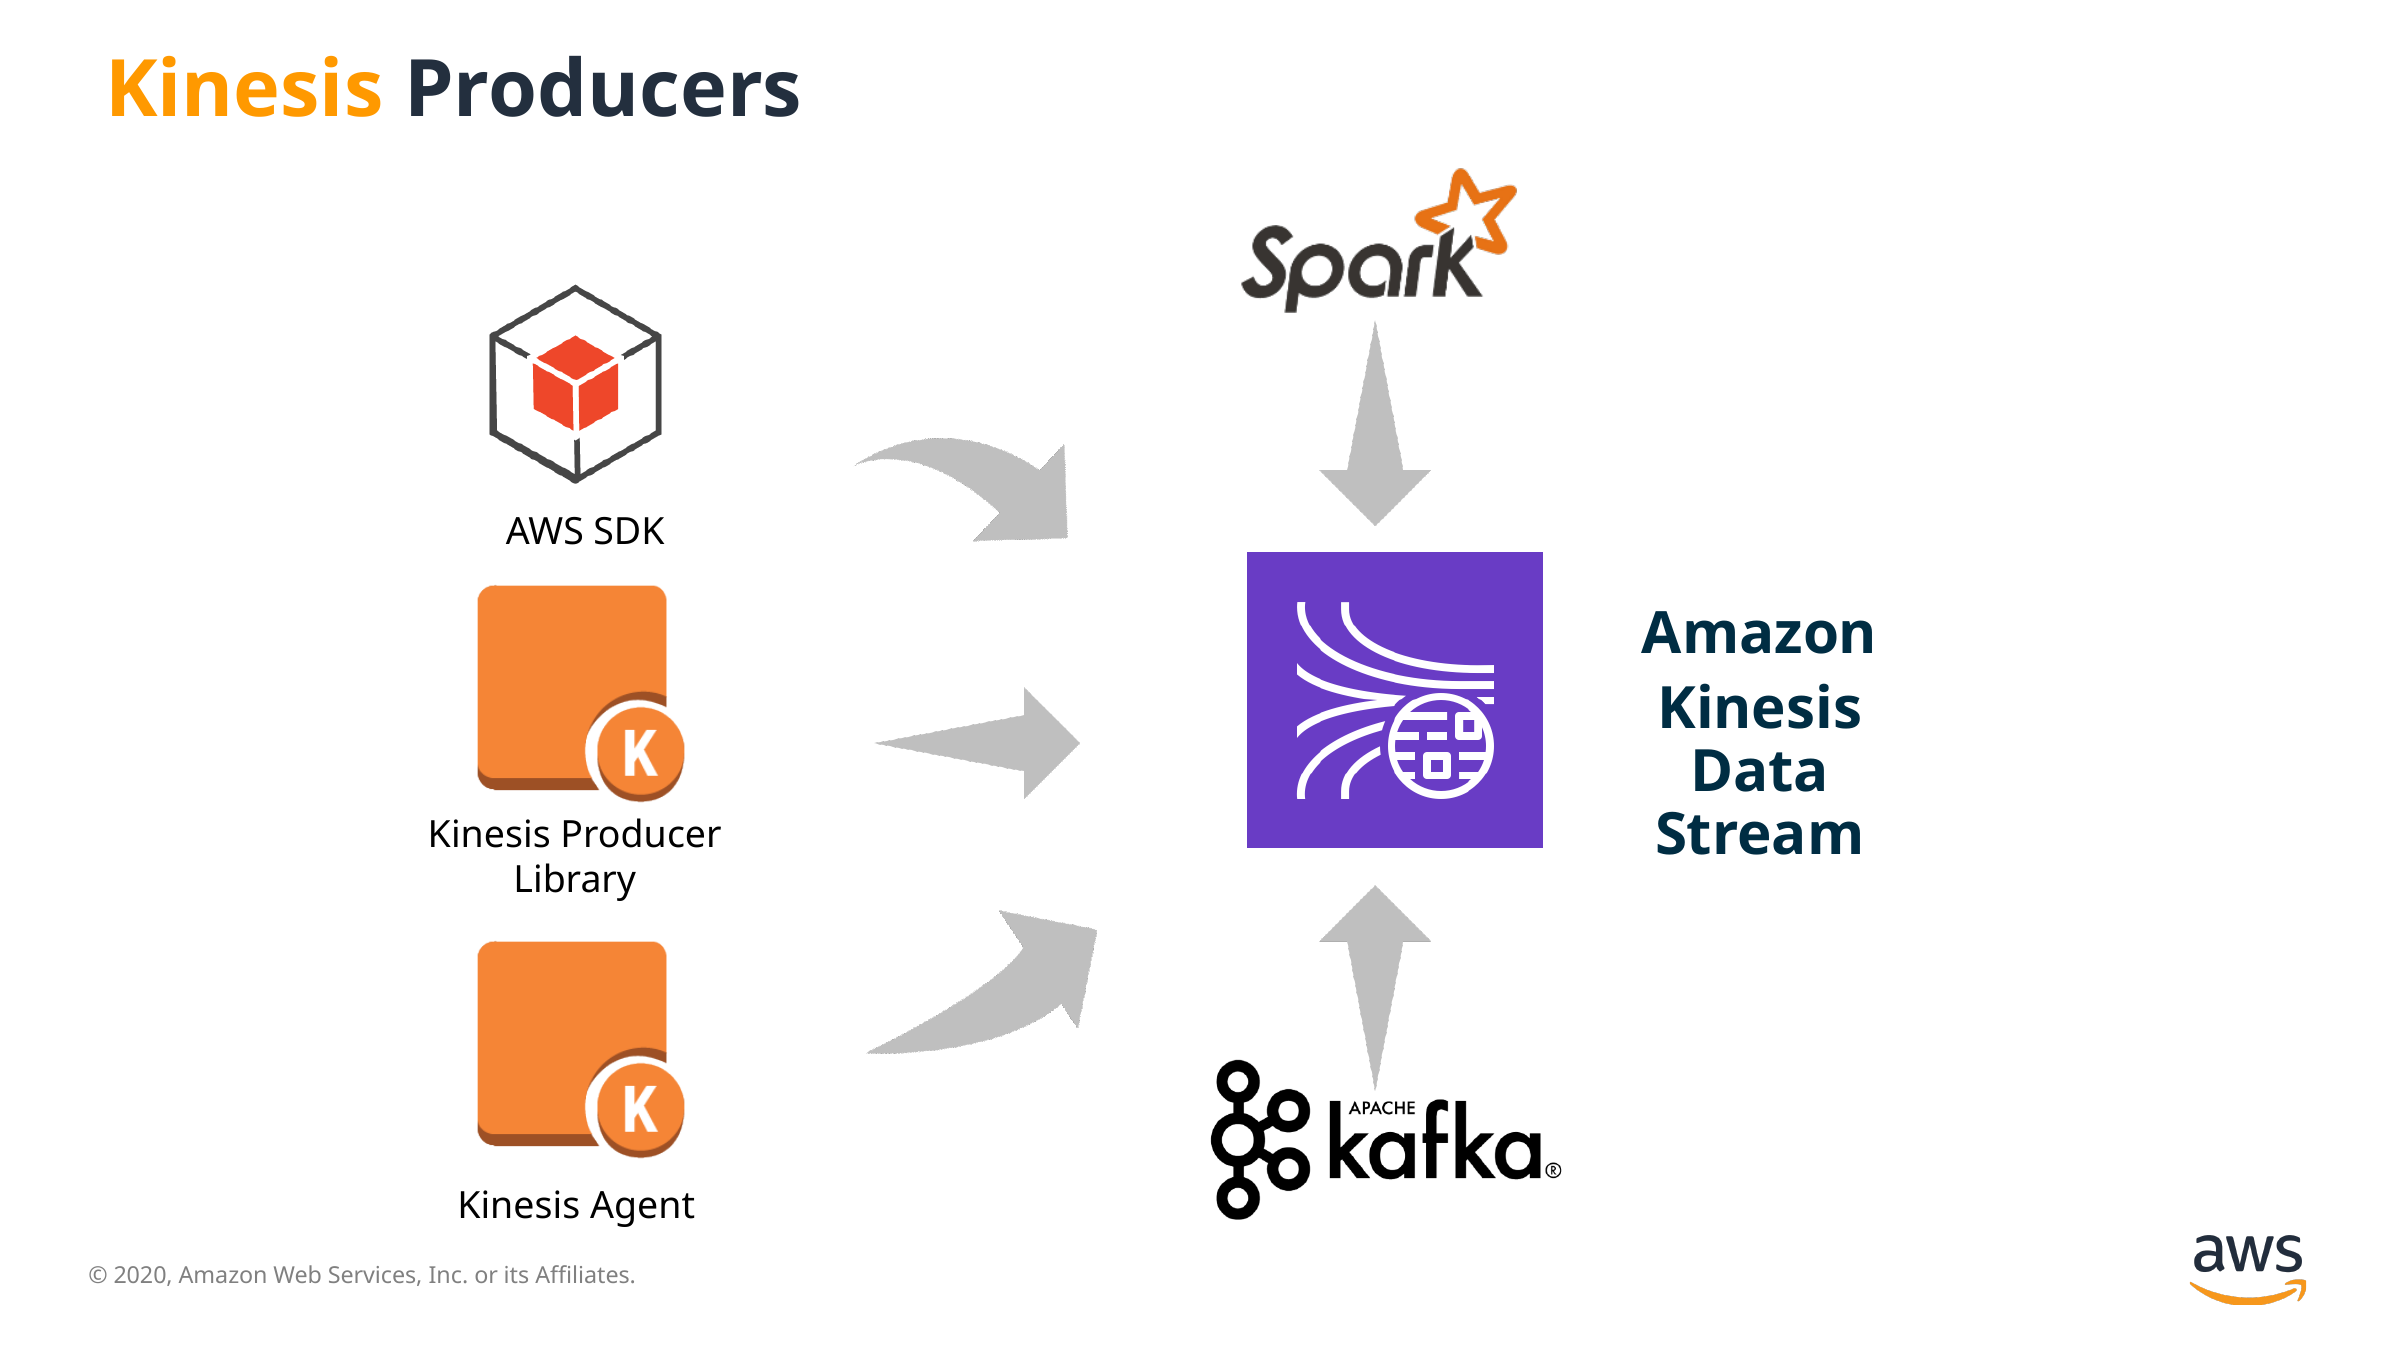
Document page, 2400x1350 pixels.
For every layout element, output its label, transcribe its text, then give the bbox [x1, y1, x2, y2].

picture [473, 937, 697, 1161]
text_box Amazon Kinesis Data Stream [1593, 603, 1927, 811]
text_box Kinesis Agent [442, 1173, 729, 1234]
picture [1197, 876, 1574, 1237]
text_box Kinesis Producer Library [402, 802, 747, 908]
title Kinesis Producers [90, 30, 2307, 194]
picture [1247, 552, 1543, 848]
picture [475, 284, 675, 484]
text_box AWS SDK [485, 499, 685, 560]
picture [473, 581, 697, 805]
picture [1126, 166, 1615, 536]
picture [789, 284, 1185, 1199]
